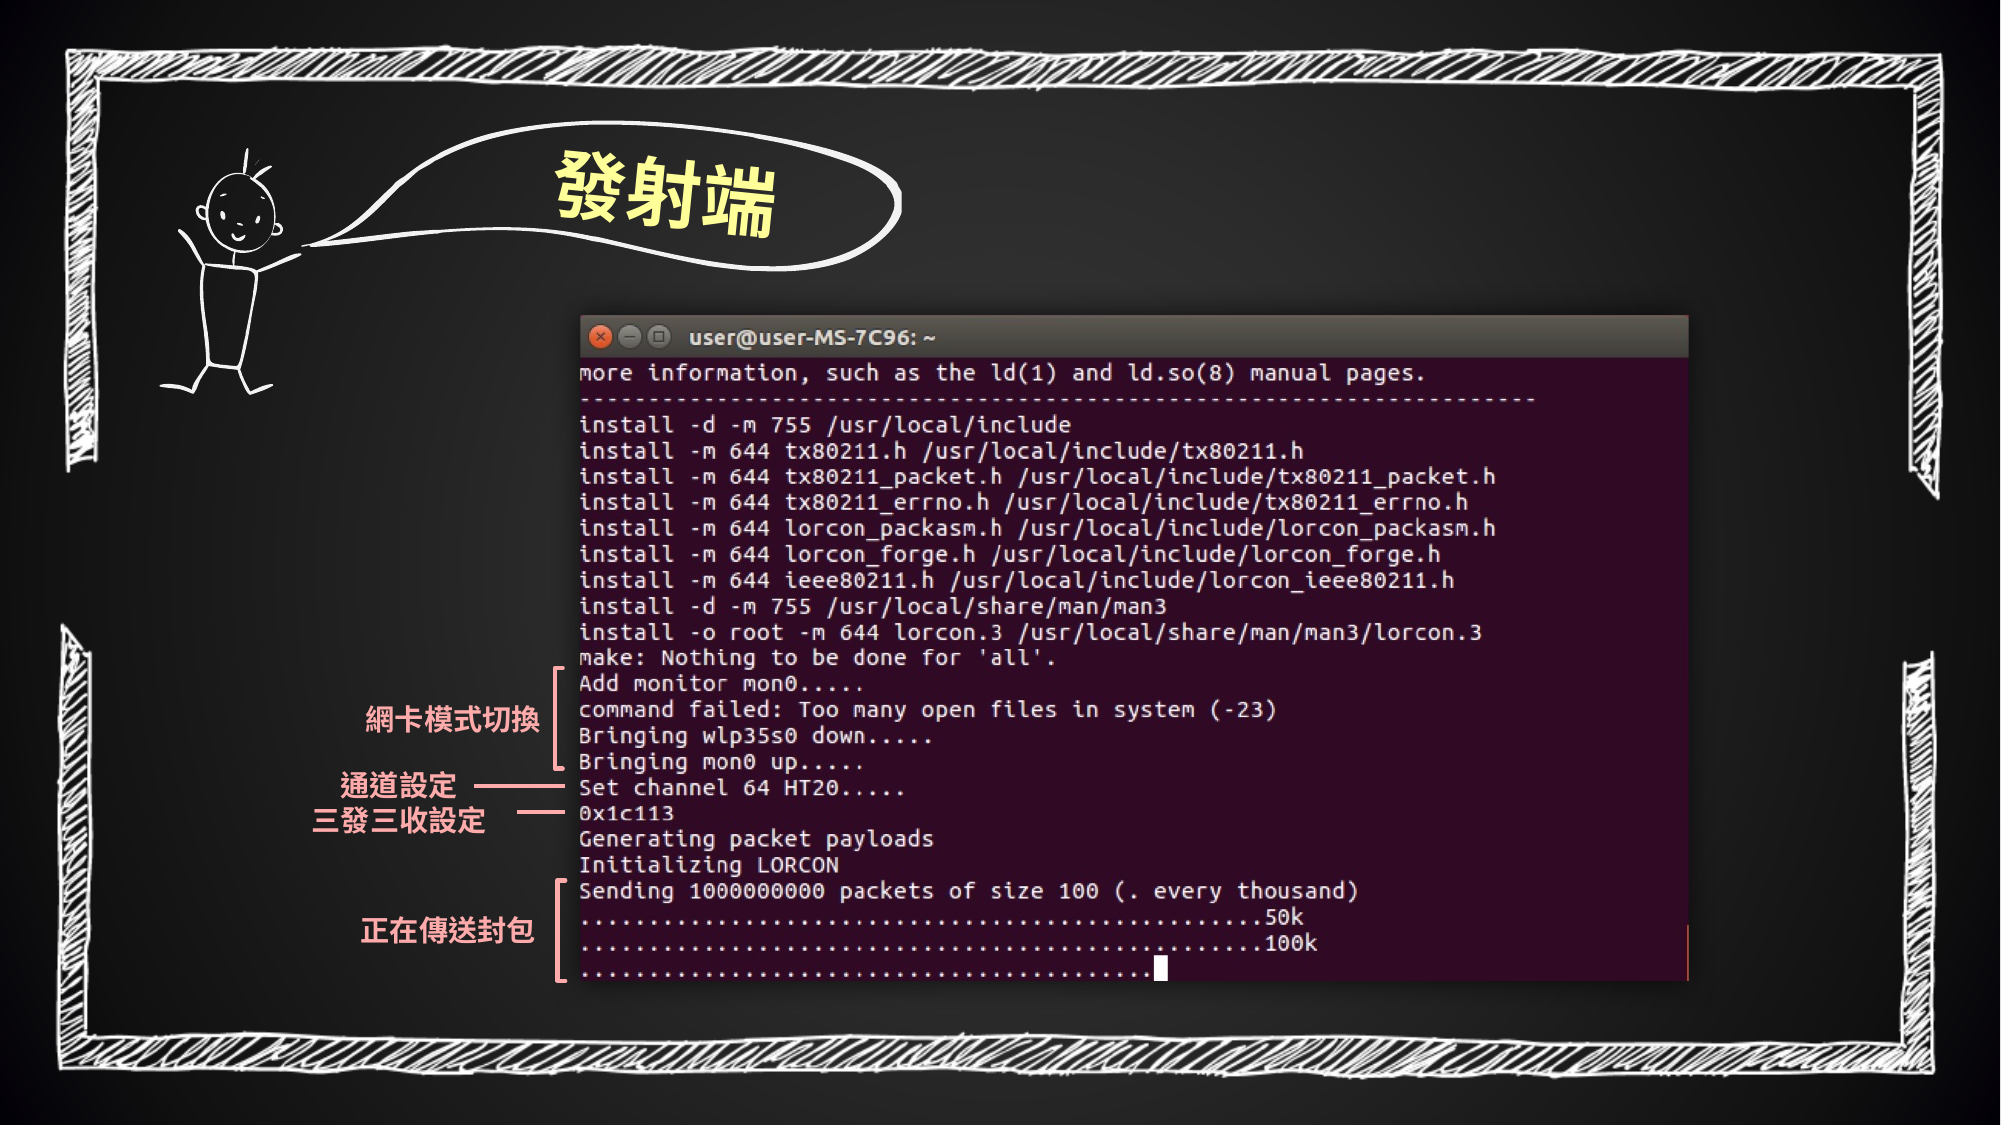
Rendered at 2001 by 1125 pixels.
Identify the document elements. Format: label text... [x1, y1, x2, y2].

text_box 網卡模式切換 [350, 694, 554, 744]
picture [0, 0, 2001, 1125]
text_box 正在傳送封包 [345, 905, 557, 955]
text_box [557, 880, 566, 981]
text_box [554, 667, 564, 769]
text_box 通道設定 三發三收設定 [293, 759, 506, 845]
